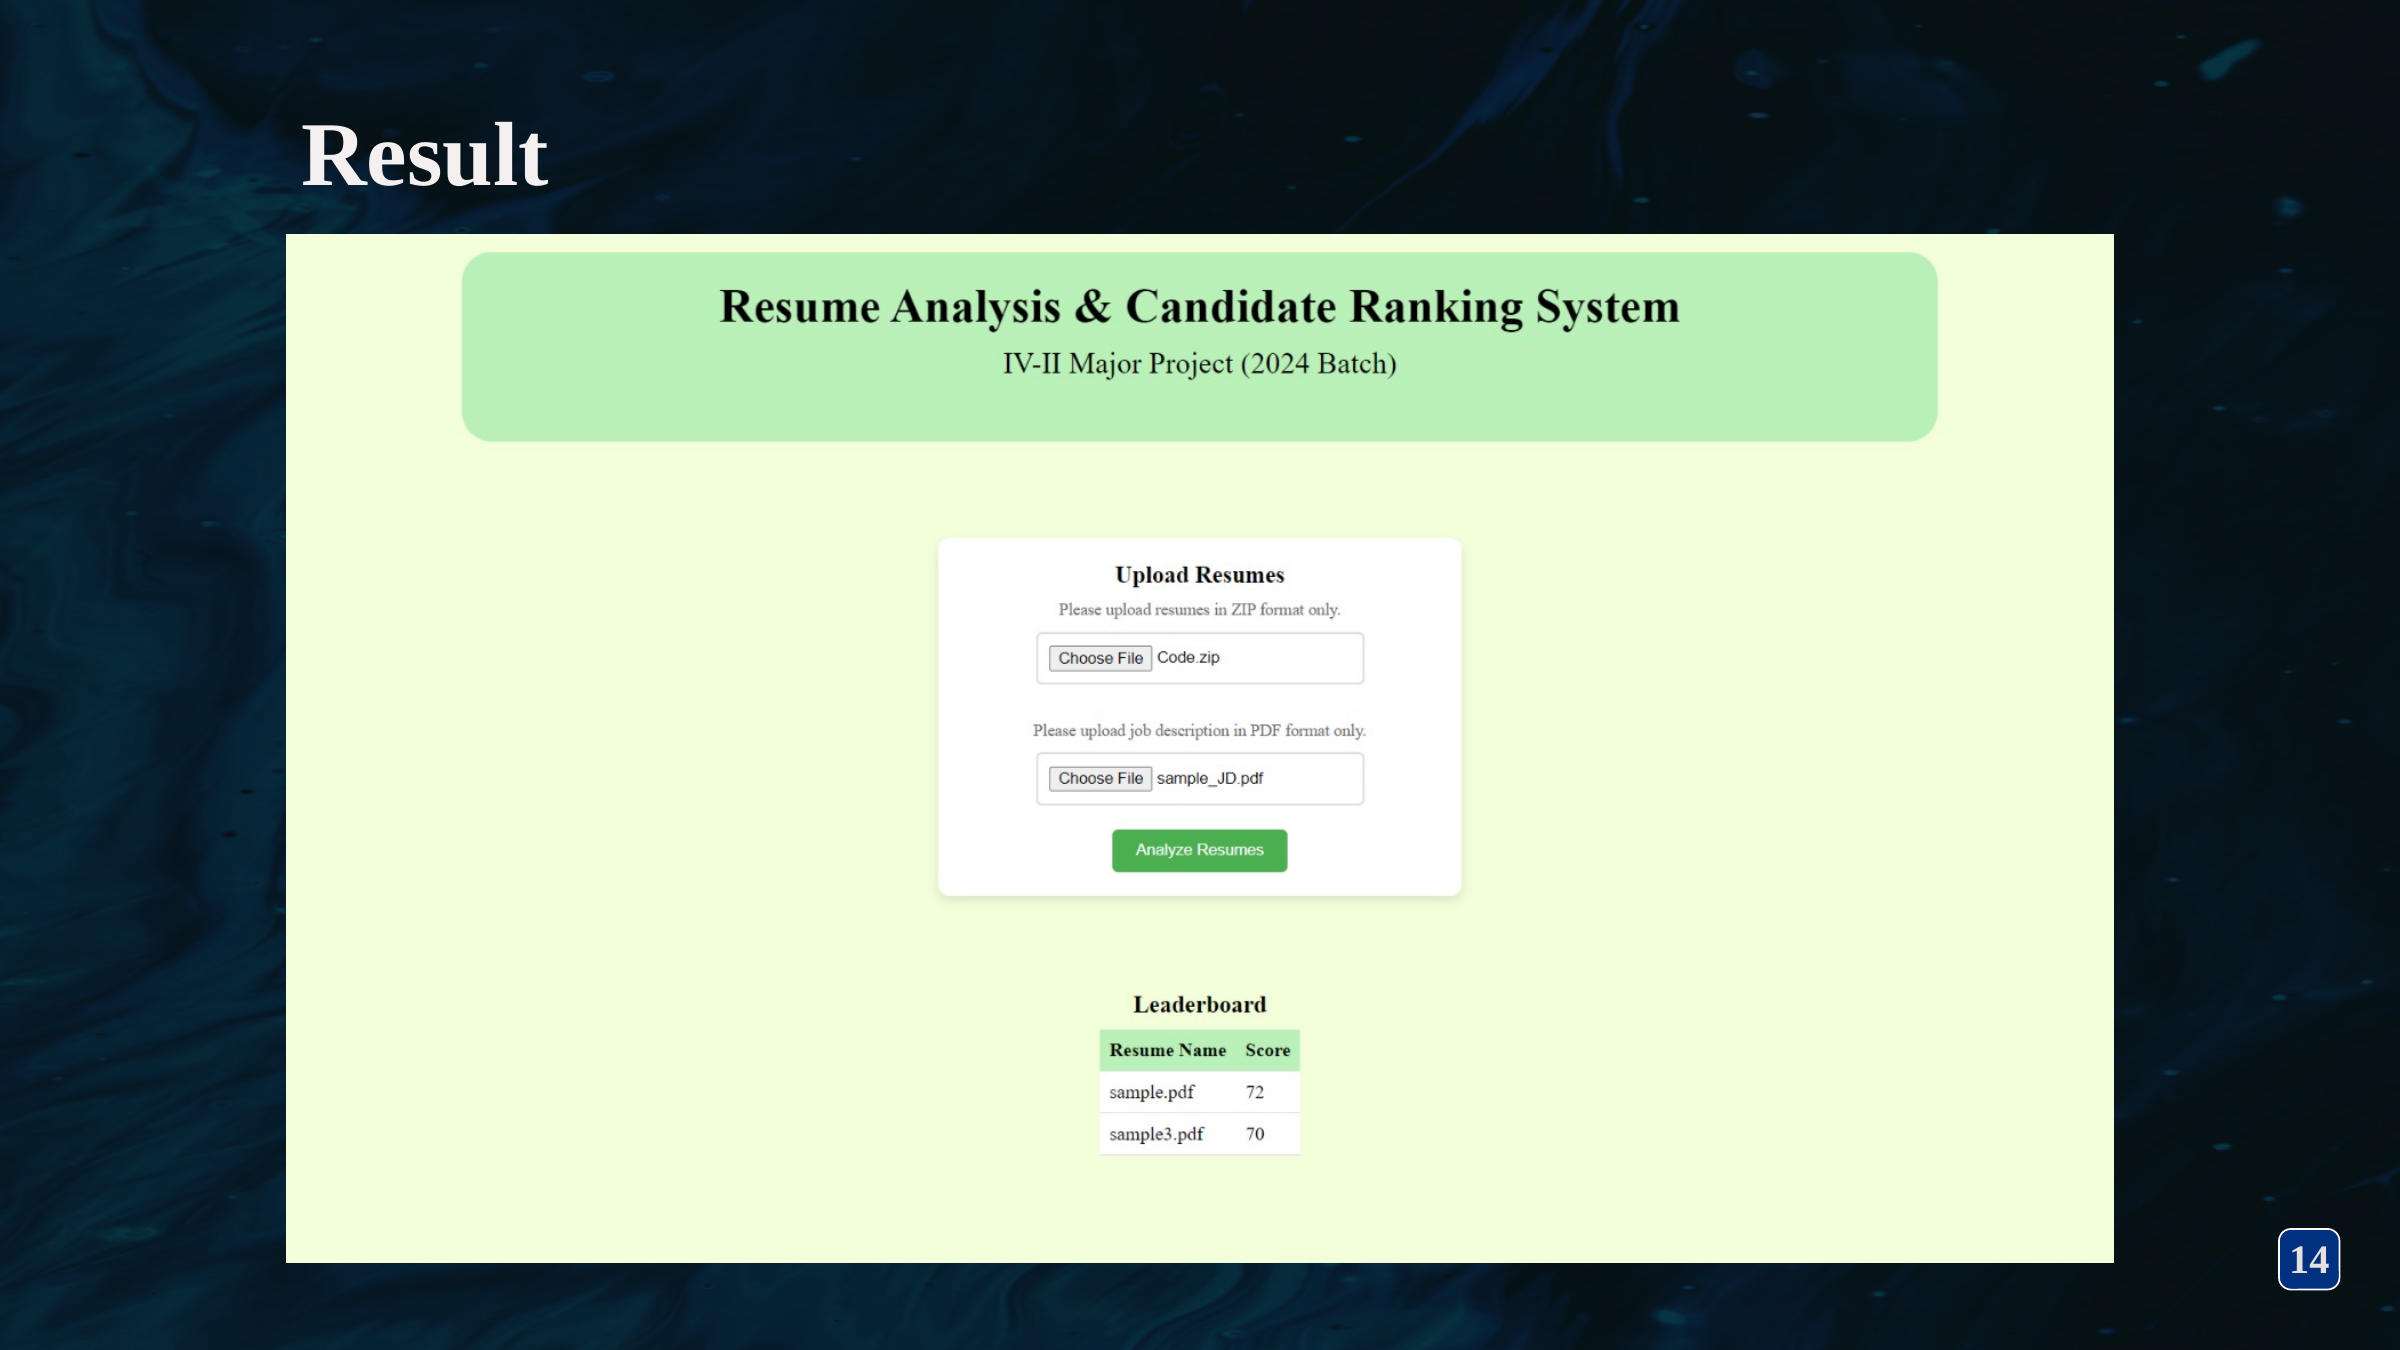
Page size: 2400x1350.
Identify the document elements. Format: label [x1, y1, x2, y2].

picture [0, 0, 2400, 1350]
text_box [2278, 1223, 2340, 1290]
